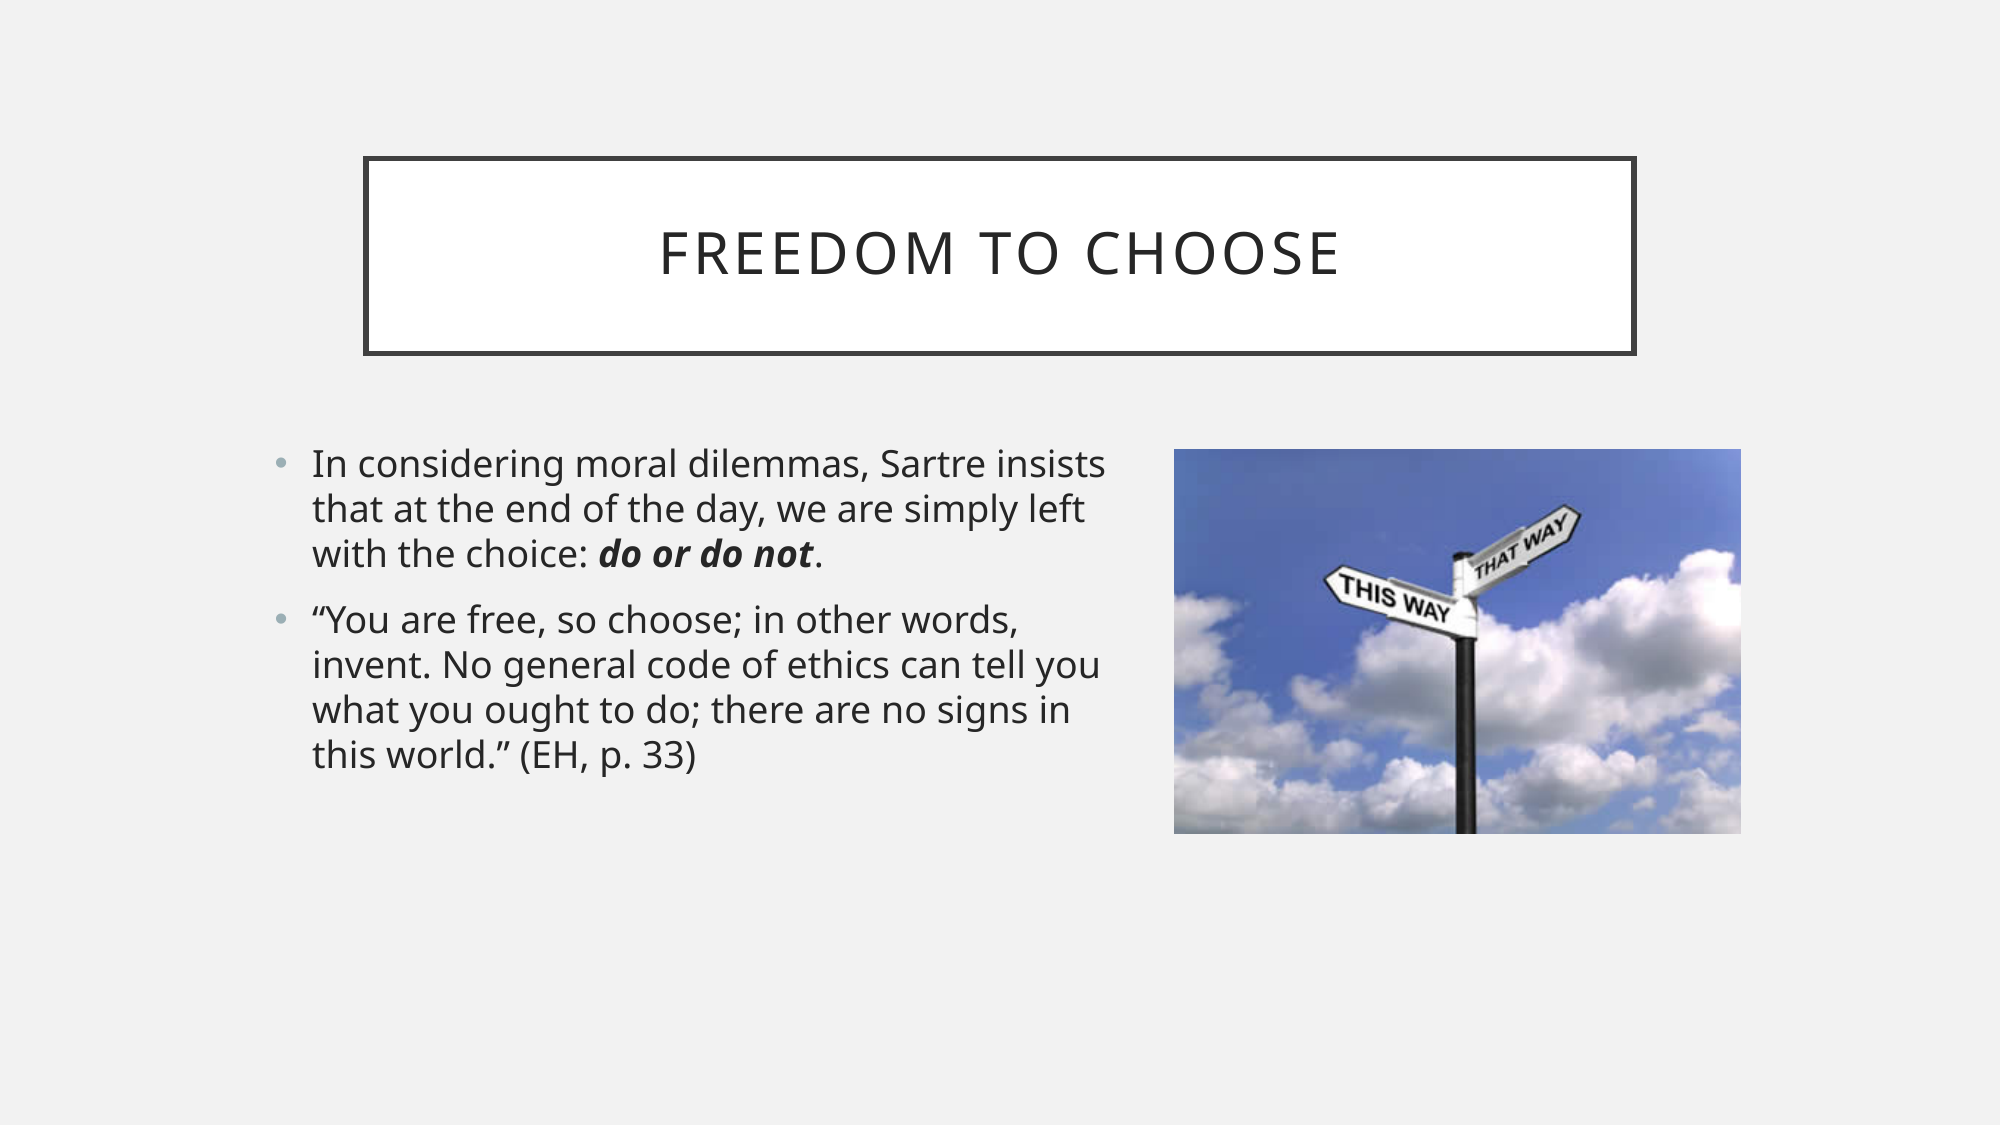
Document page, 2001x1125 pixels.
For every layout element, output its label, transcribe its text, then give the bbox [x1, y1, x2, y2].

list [1174, 449, 1741, 834]
list In considering moral dilemmas, Sartre insists that at the end of the day, we are simply left with the choice: do or do not. “You are free, so choose; in other words, invent. No general code of ethics can tell you what you ought to do; there are no signs in this world.” (EH, p. 33) [259, 432, 1128, 942]
title Freedom to choose [363, 156, 1637, 356]
